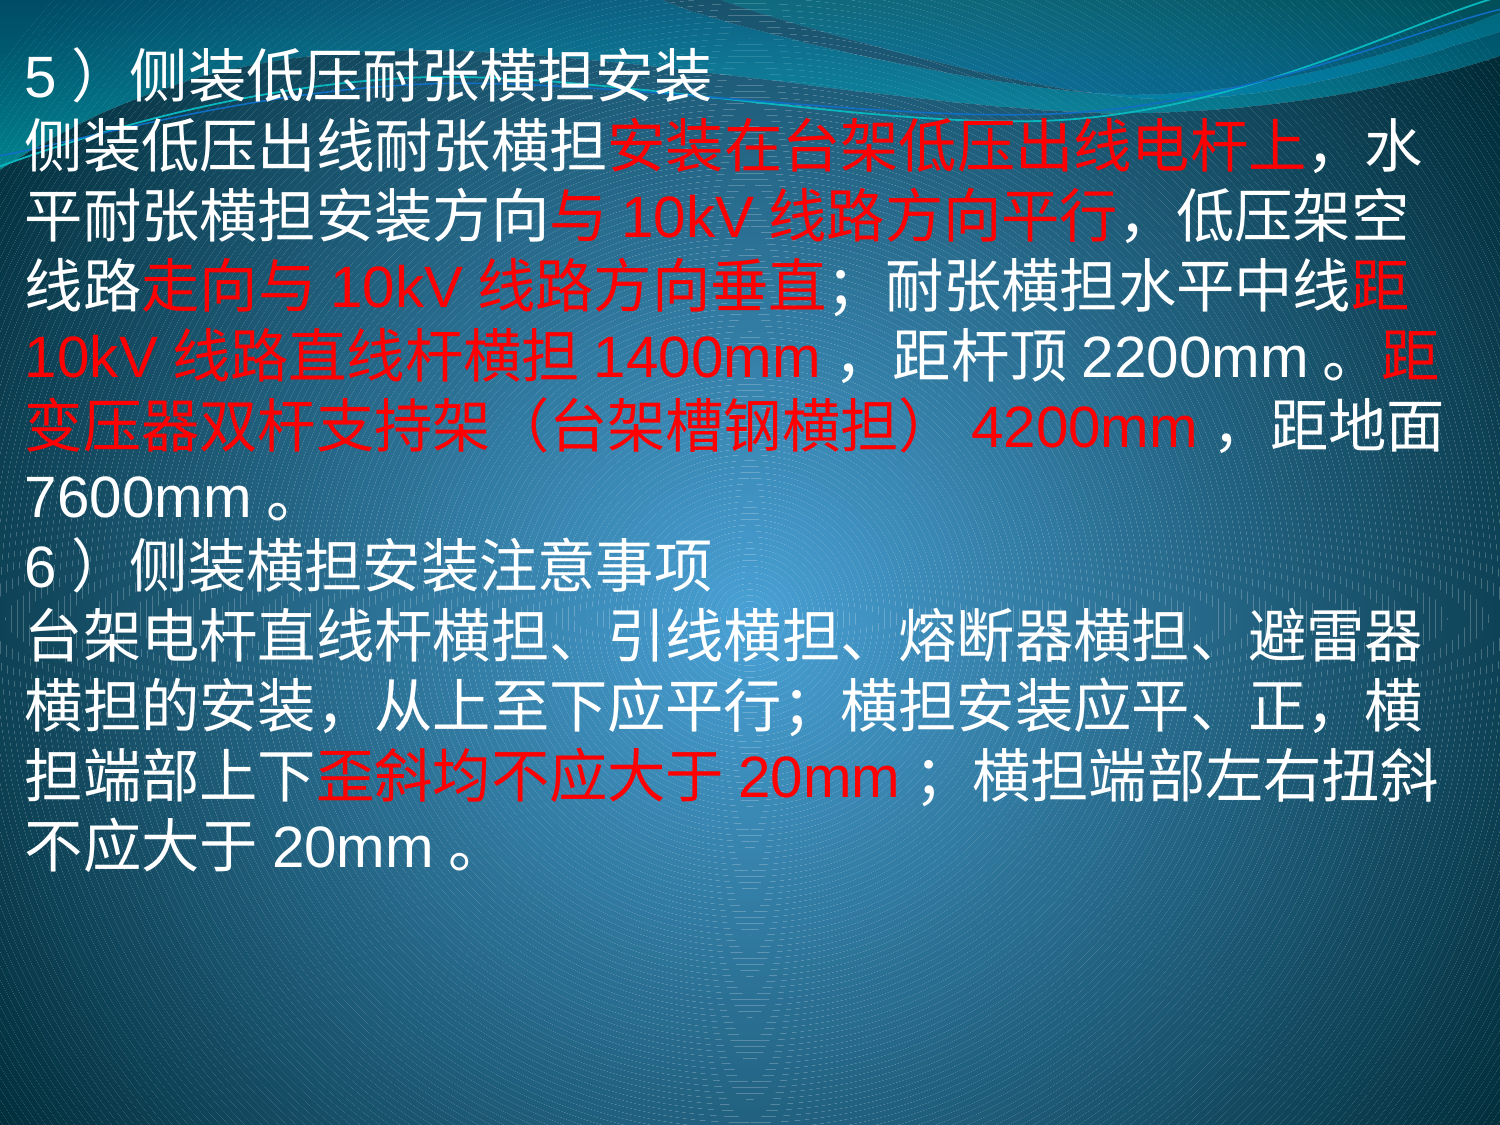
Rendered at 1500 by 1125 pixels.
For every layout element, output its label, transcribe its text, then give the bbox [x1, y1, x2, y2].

text_box 5）侧装低压耐张横担安装 侧装低压出线耐张横担安装在台架低压出线电杆上，水平耐张横担安装方向与10kV线路方向平行，低压架空线路走向与10kV线路方向垂直；耐张横担水平中线距10kV线路直线杆横担1400mm，距杆顶2200mm。距变压器双杆支持架（台架槽钢横担）4200mm，距地面7600mm。 6）侧装横担安装注意事项 台架电杆直线杆横担、引线横担、熔断器横担、避雷器横担的安装，从上至下应平行；横担安装应平、正，横担端部上下歪斜均不应大于20mm；横担端部左右扭斜不应大于20mm。 [10, 31, 1478, 887]
